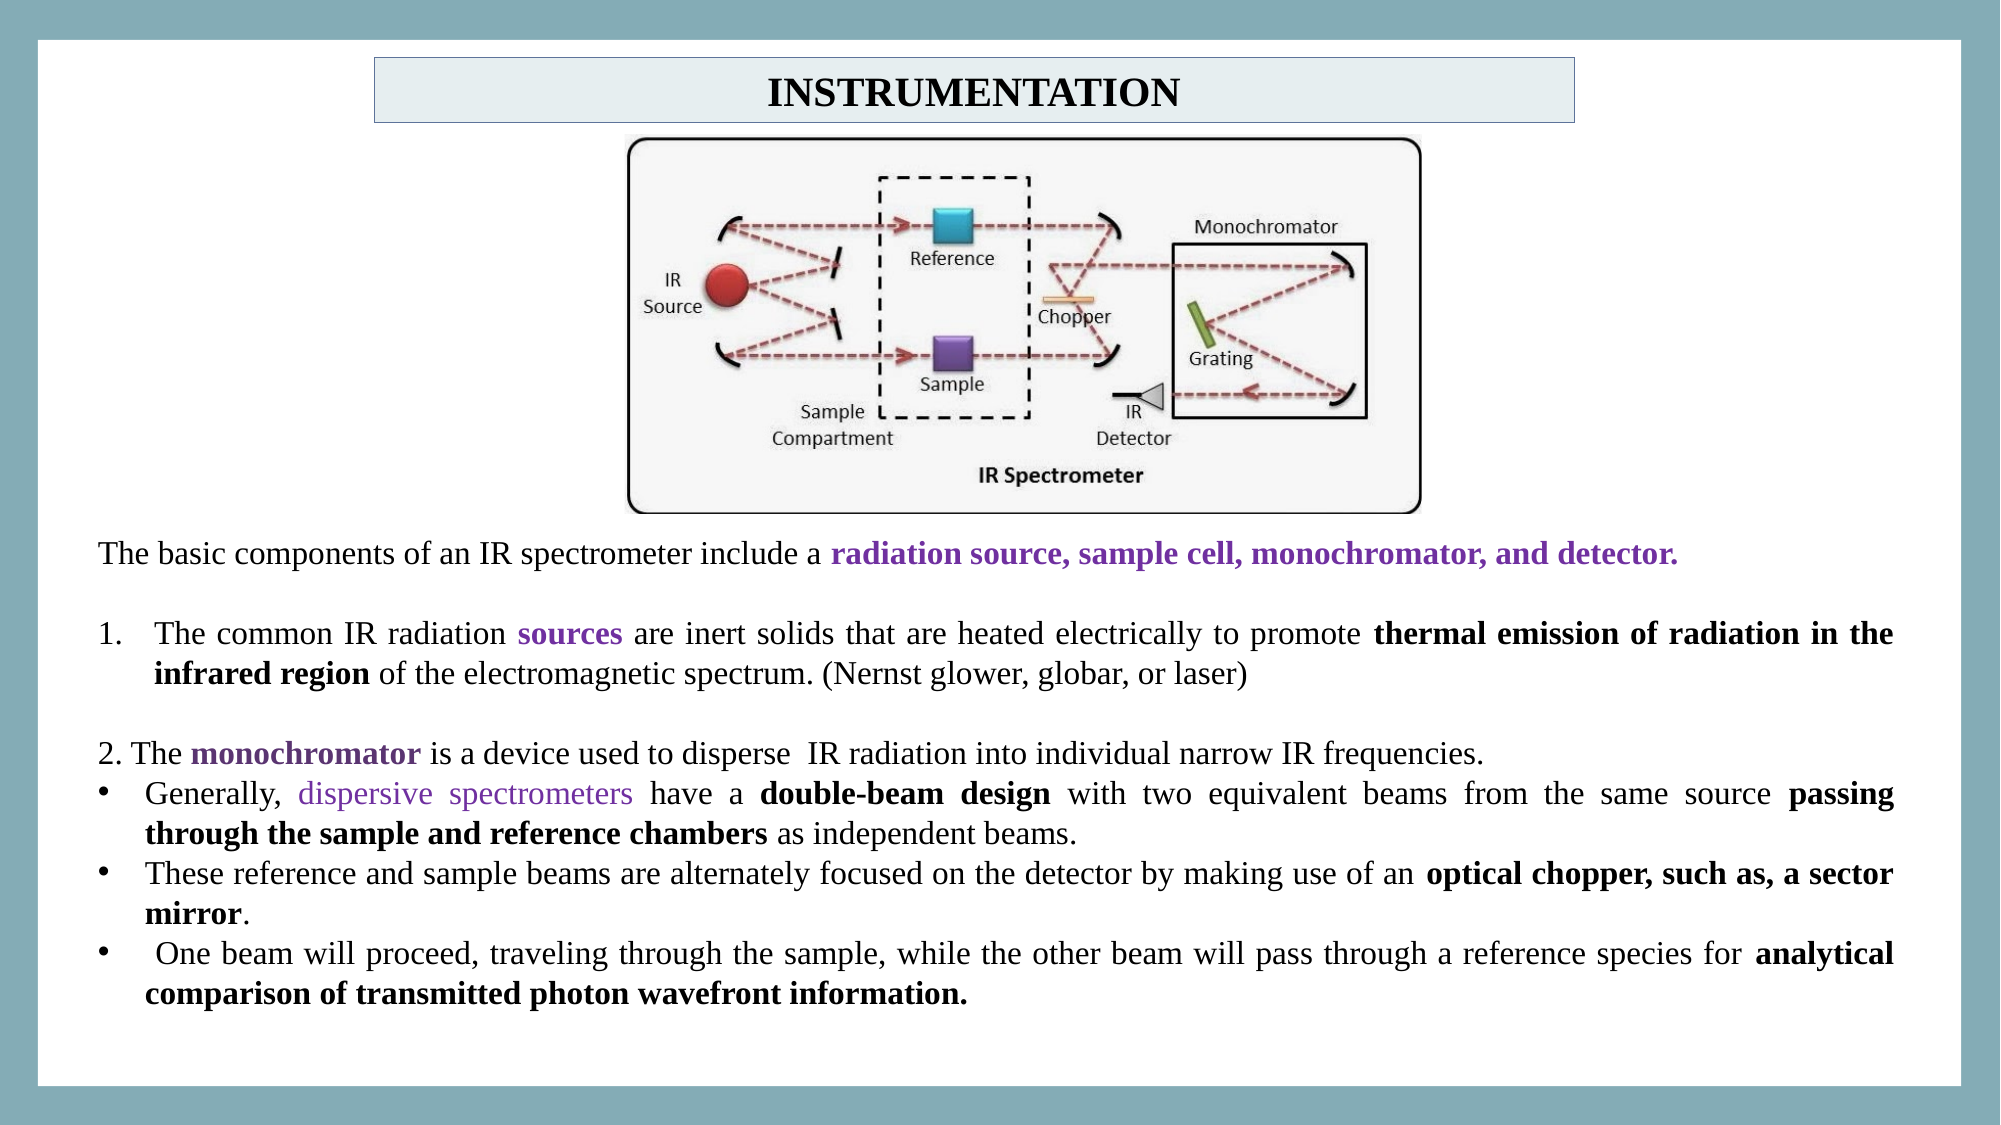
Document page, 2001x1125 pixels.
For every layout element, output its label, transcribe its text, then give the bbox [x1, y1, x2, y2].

picture [624, 133, 1422, 514]
text_box The basic components of an IR spectrometer include a radiation source, sample cell, monochromator, and detector. The common IR radiation sources are inert solids that are heated electrically to promote thermal emission of radiation in the infrared region of the electromagnetic spectrum. (Nernst glower, globar, or laser) 2. The monochromator is a device used to disperse IR radiation into individual narrow IR frequencies. Generally, dispersive spectrometers have a double-beam design with two equivalent beams from the same source passing through the sample and reference chambers as independent beams. These reference and sample beams are alternately focused on the detector by making use of an optical chopper, such as, a sector mirror. One beam will proceed, traveling through the sample, while the other beam will pass through a reference species for analytical comparison of transmitted photon wavefront information. [83, 524, 1910, 1059]
text_box INSTRUMENTATION [374, 57, 1575, 123]
